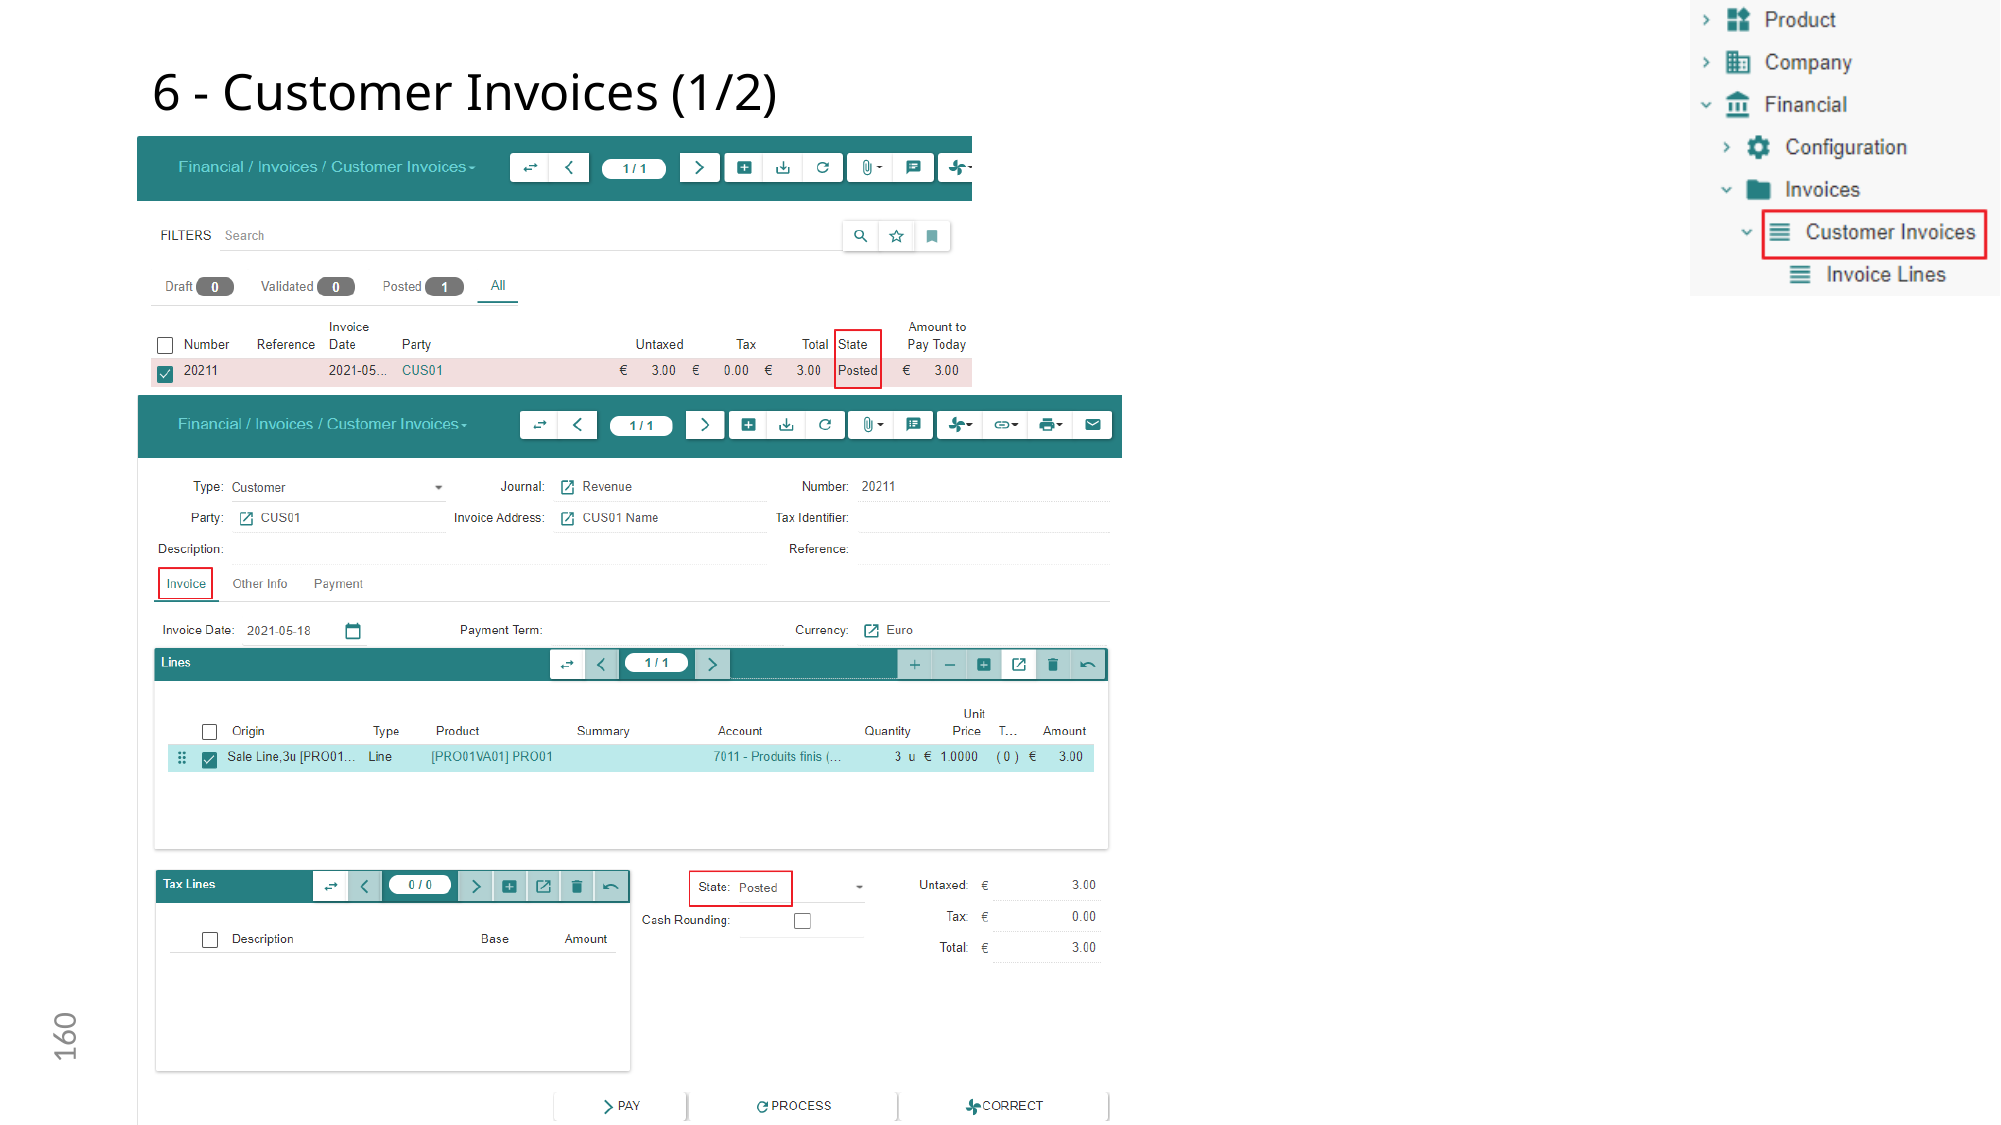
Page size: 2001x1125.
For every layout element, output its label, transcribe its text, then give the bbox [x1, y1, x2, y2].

picture [137, 134, 972, 391]
picture [137, 395, 1122, 1125]
picture [1690, 0, 2000, 296]
title 6 - Customer Invoices (1/2) [137, 59, 1690, 136]
slide_number 160 [32, 969, 93, 1108]
